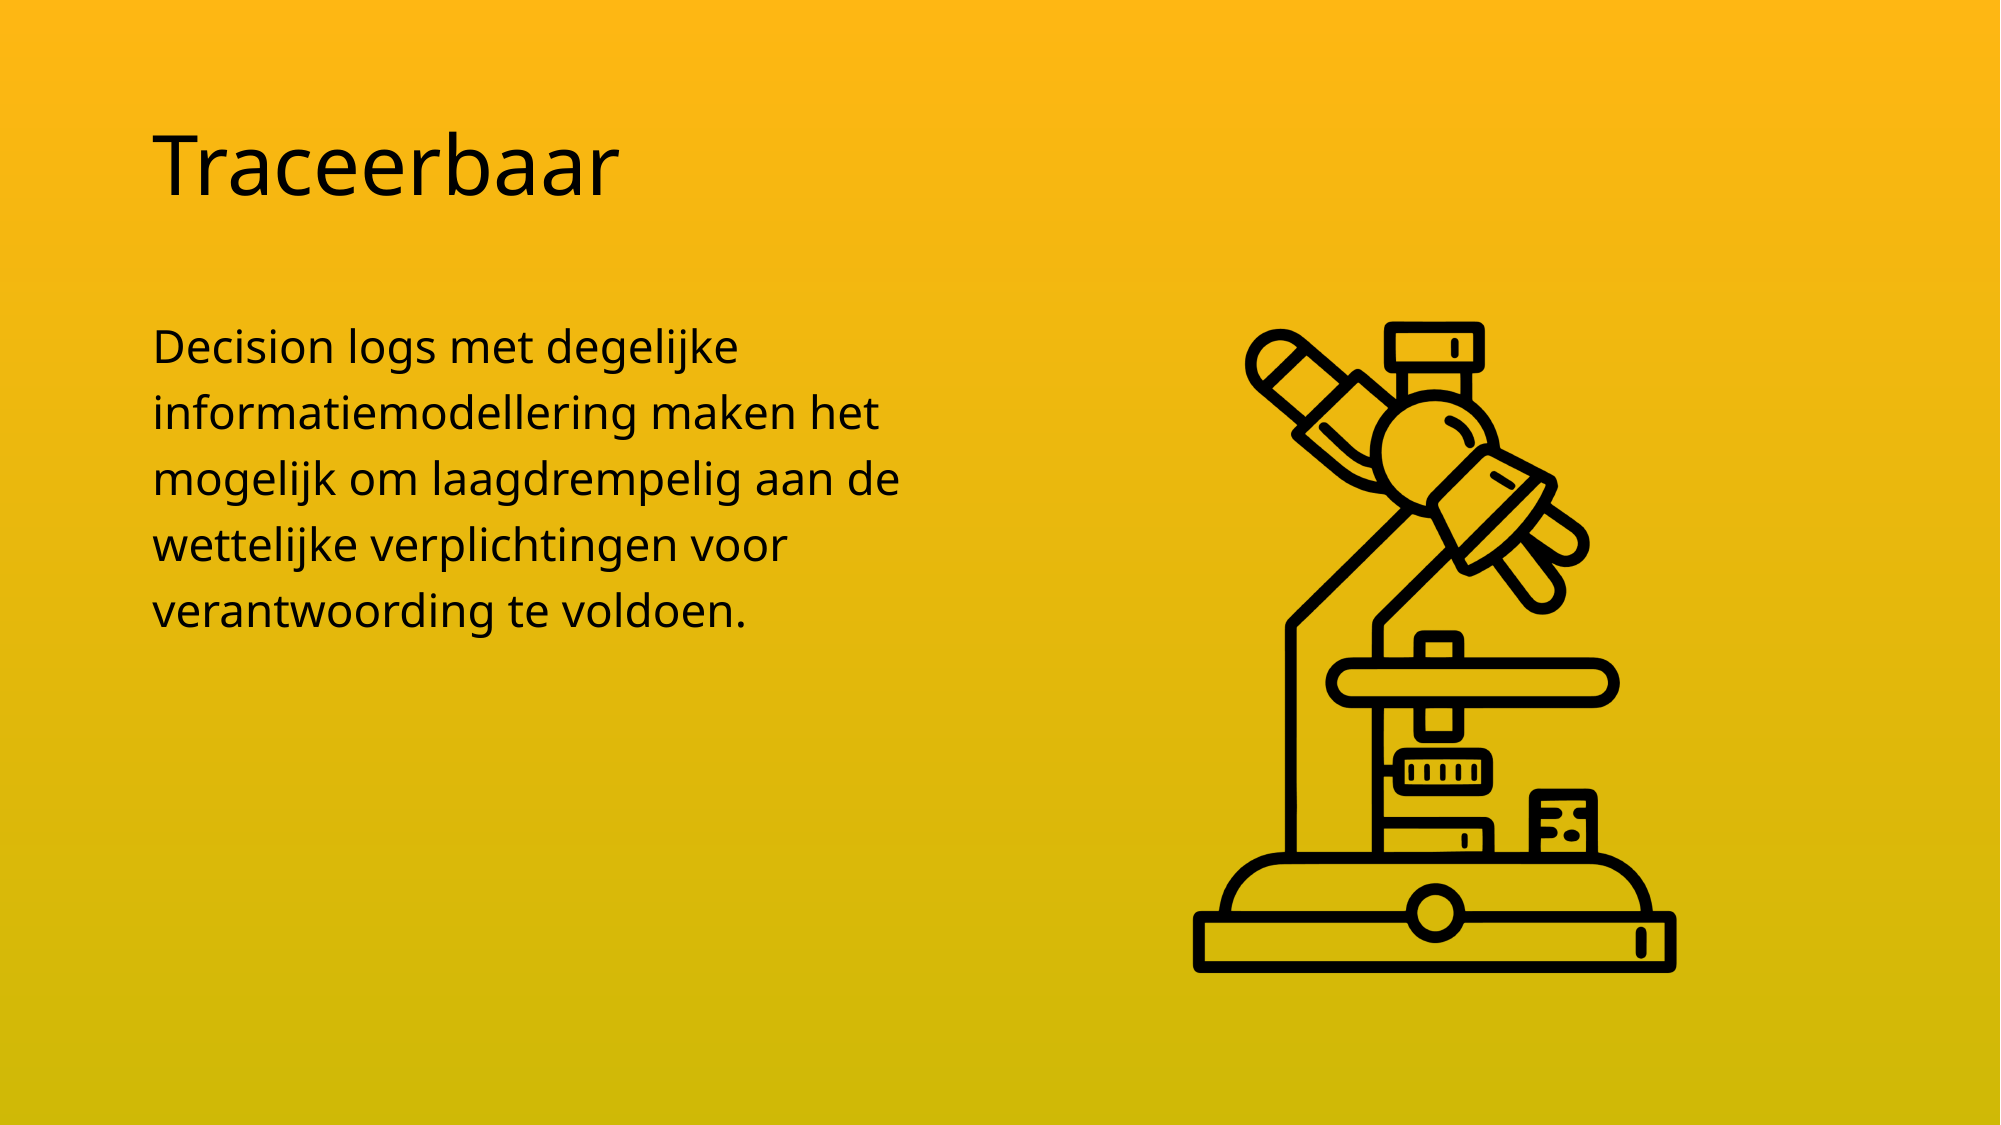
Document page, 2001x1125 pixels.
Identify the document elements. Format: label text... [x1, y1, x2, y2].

title Traceerbaar [137, 59, 1863, 278]
picture [1068, 280, 1802, 1014]
list Decision logs met degelijke informatiemodellering maken het mogelijk om laagdrempelig aan de wettelijke verplichtingen voor verantwoording te voldoen. [137, 299, 1000, 1014]
